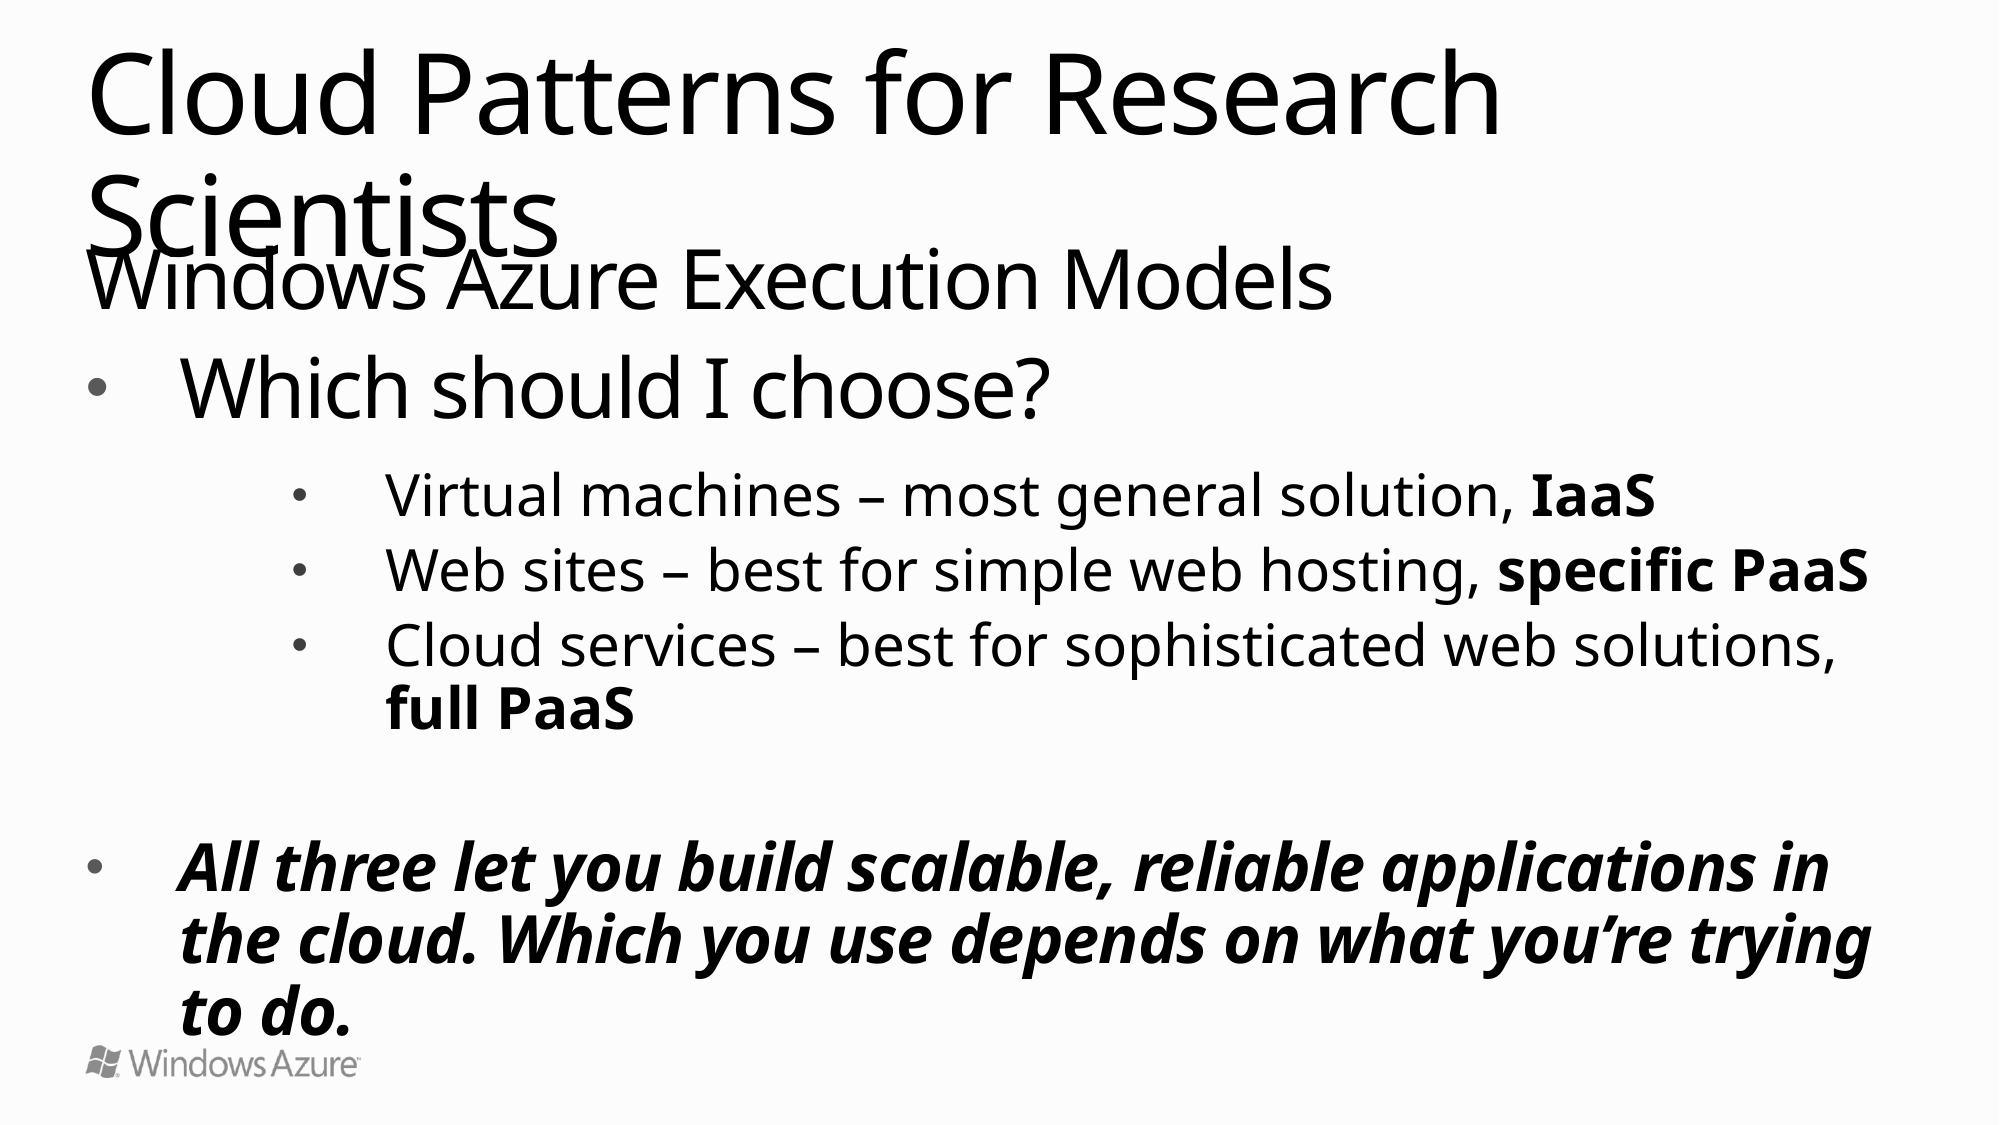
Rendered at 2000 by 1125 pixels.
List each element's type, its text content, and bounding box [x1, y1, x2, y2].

title Cloud Patterns for Research Scientists [85, 37, 1914, 161]
list Windows Azure Execution Models Which should I choose? Virtual machines – most general solution, IaaS Web sites – best for simple web hosting, specific PaaS Cloud services – best for sophisticated web solutions, full PaaS All three let you build scalable, reliable applications in the cloud. Which you use depends on what you’re trying to do. [85, 237, 1914, 963]
